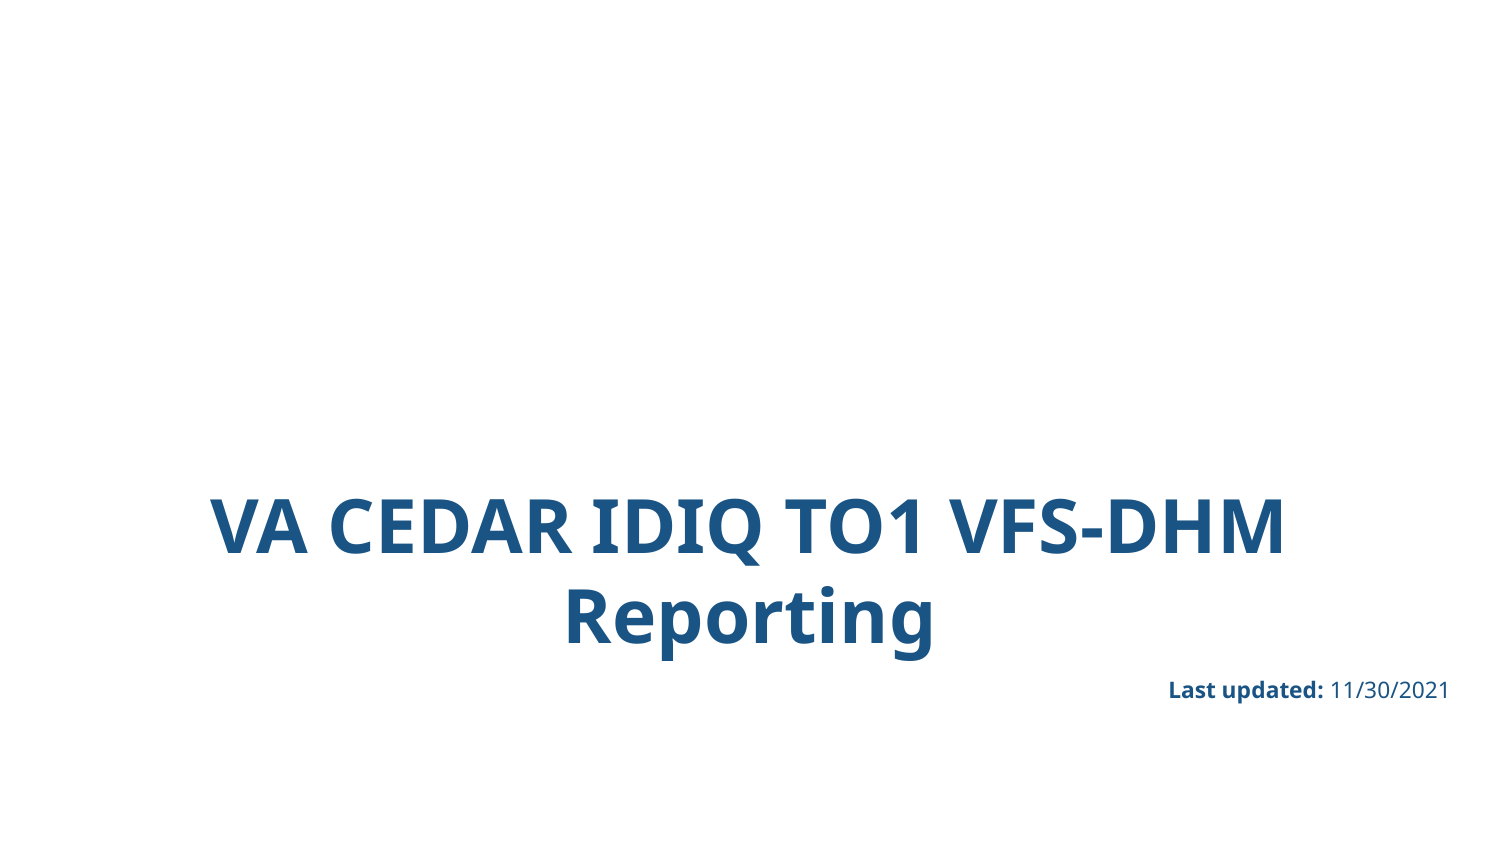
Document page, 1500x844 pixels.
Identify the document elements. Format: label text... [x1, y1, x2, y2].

title VA CEDAR IDIQ TO1 VFS-DHM Reporting [187, 421, 1313, 666]
text_box Last updated: 11/30/2021 [973, 662, 1466, 717]
